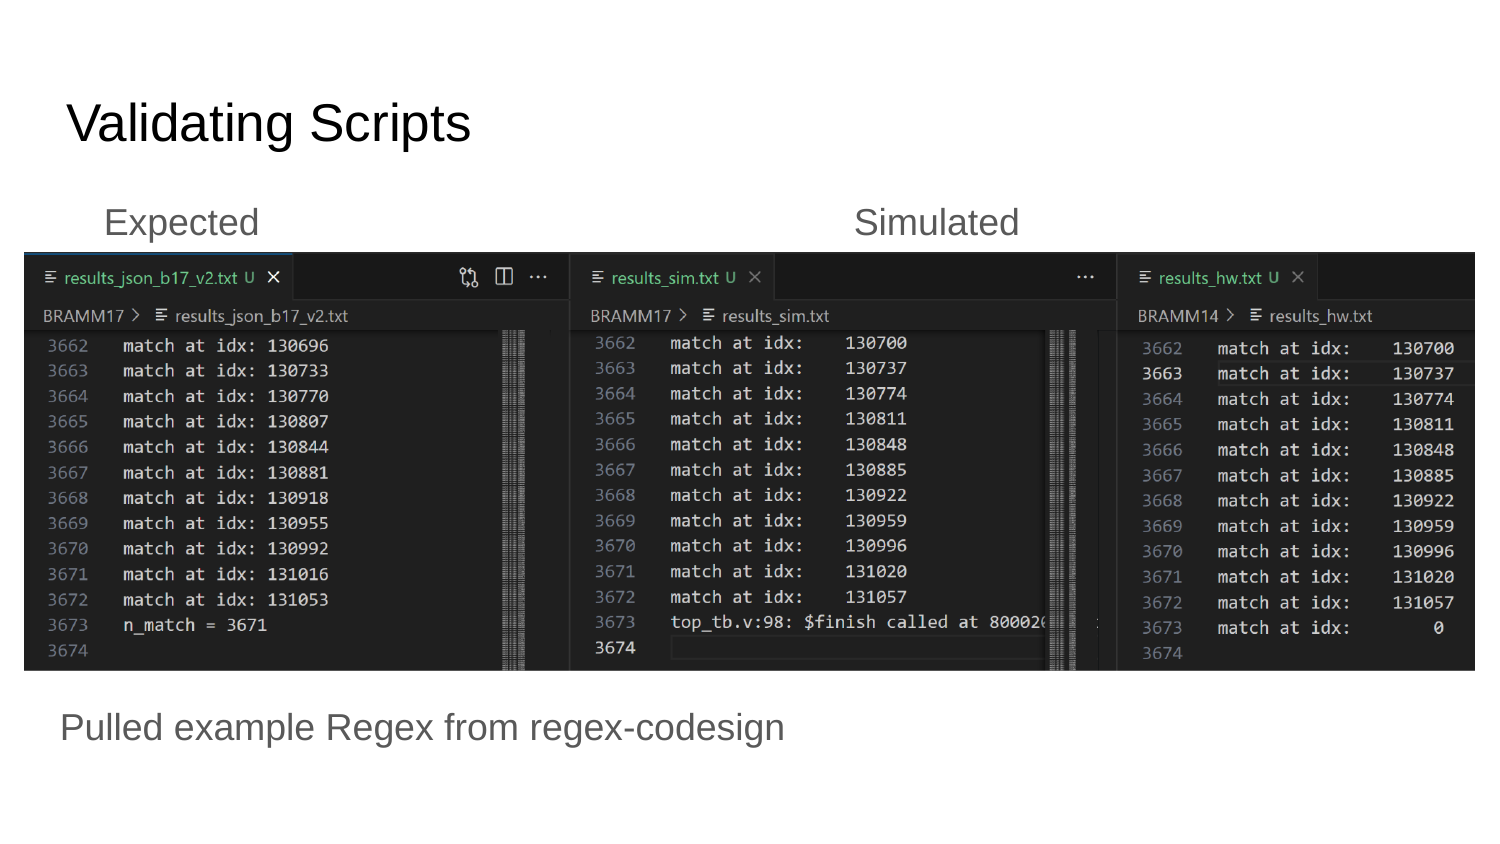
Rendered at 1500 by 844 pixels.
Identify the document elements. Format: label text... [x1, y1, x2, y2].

text_box Expected Simulated Hardware FPGA [88, 182, 1437, 250]
title Validating Scripts [51, 72, 1449, 167]
text_box Pulled example Regex from regex-codesign [44, 688, 981, 805]
picture [24, 252, 1476, 671]
